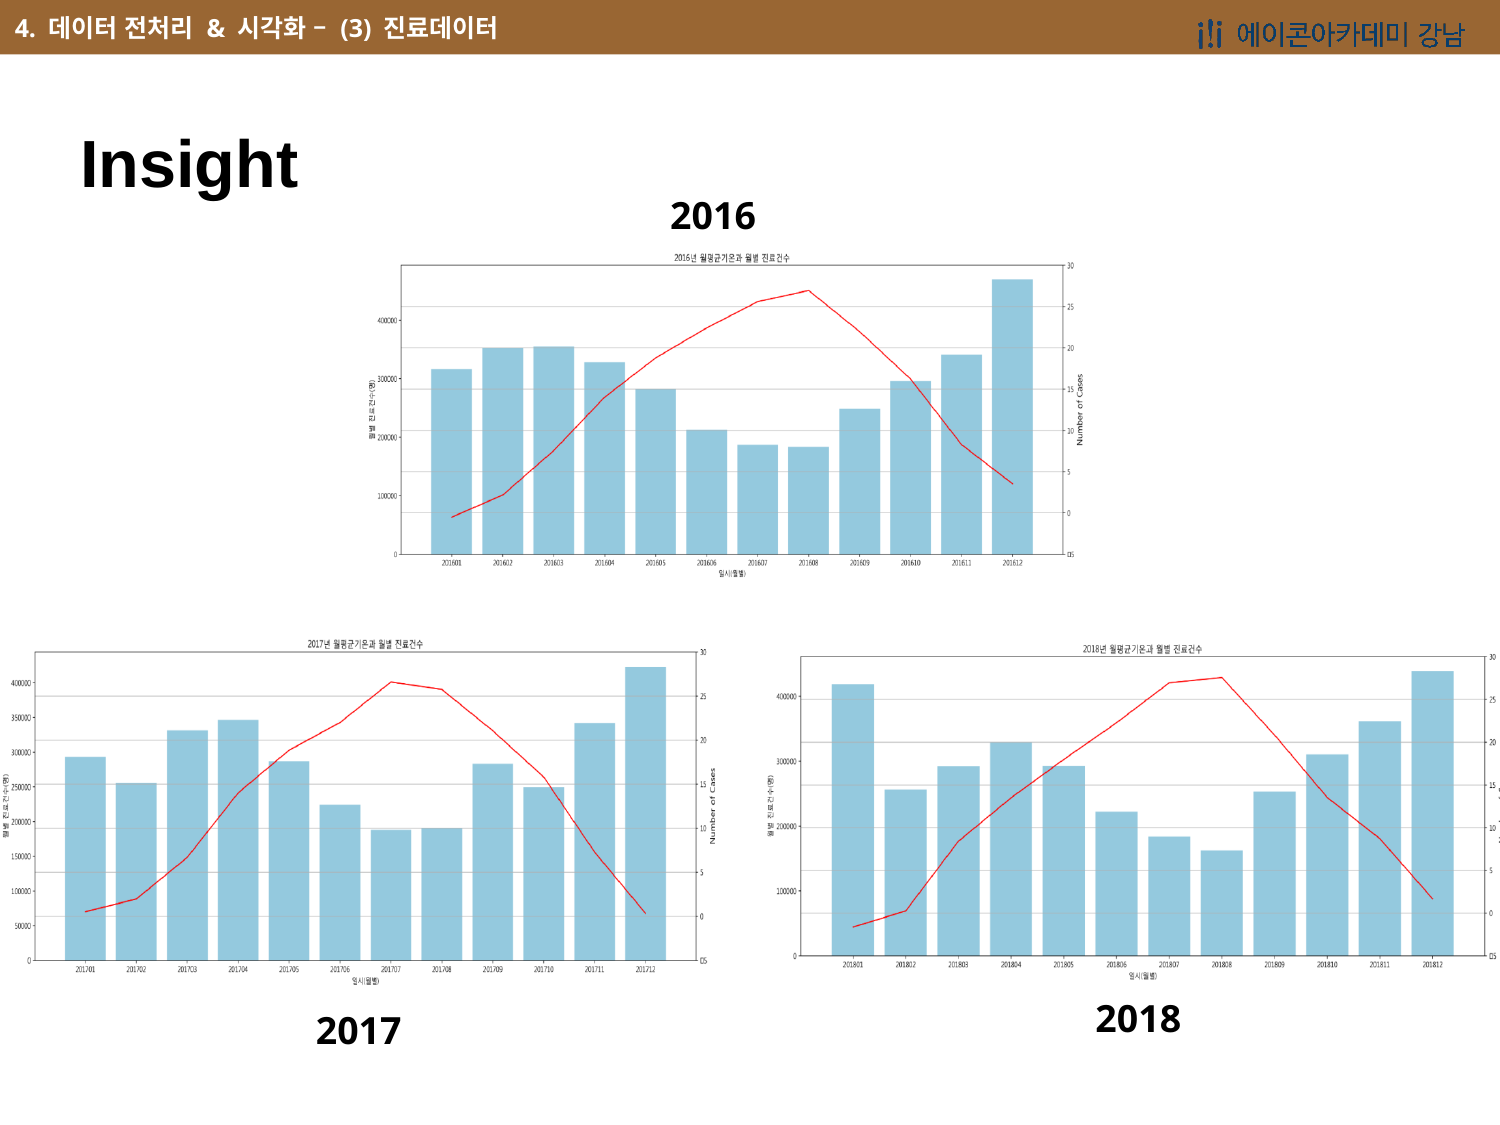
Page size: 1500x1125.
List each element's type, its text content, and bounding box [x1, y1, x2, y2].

text_box 2016 [655, 184, 845, 241]
picture [359, 243, 1093, 587]
text_box 2018 [1080, 993, 1270, 1048]
text_box 2017 [301, 999, 490, 1060]
picture [761, 633, 1500, 985]
text_box Insight [65, 113, 314, 209]
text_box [0, 0, 1500, 55]
picture [0, 633, 721, 988]
